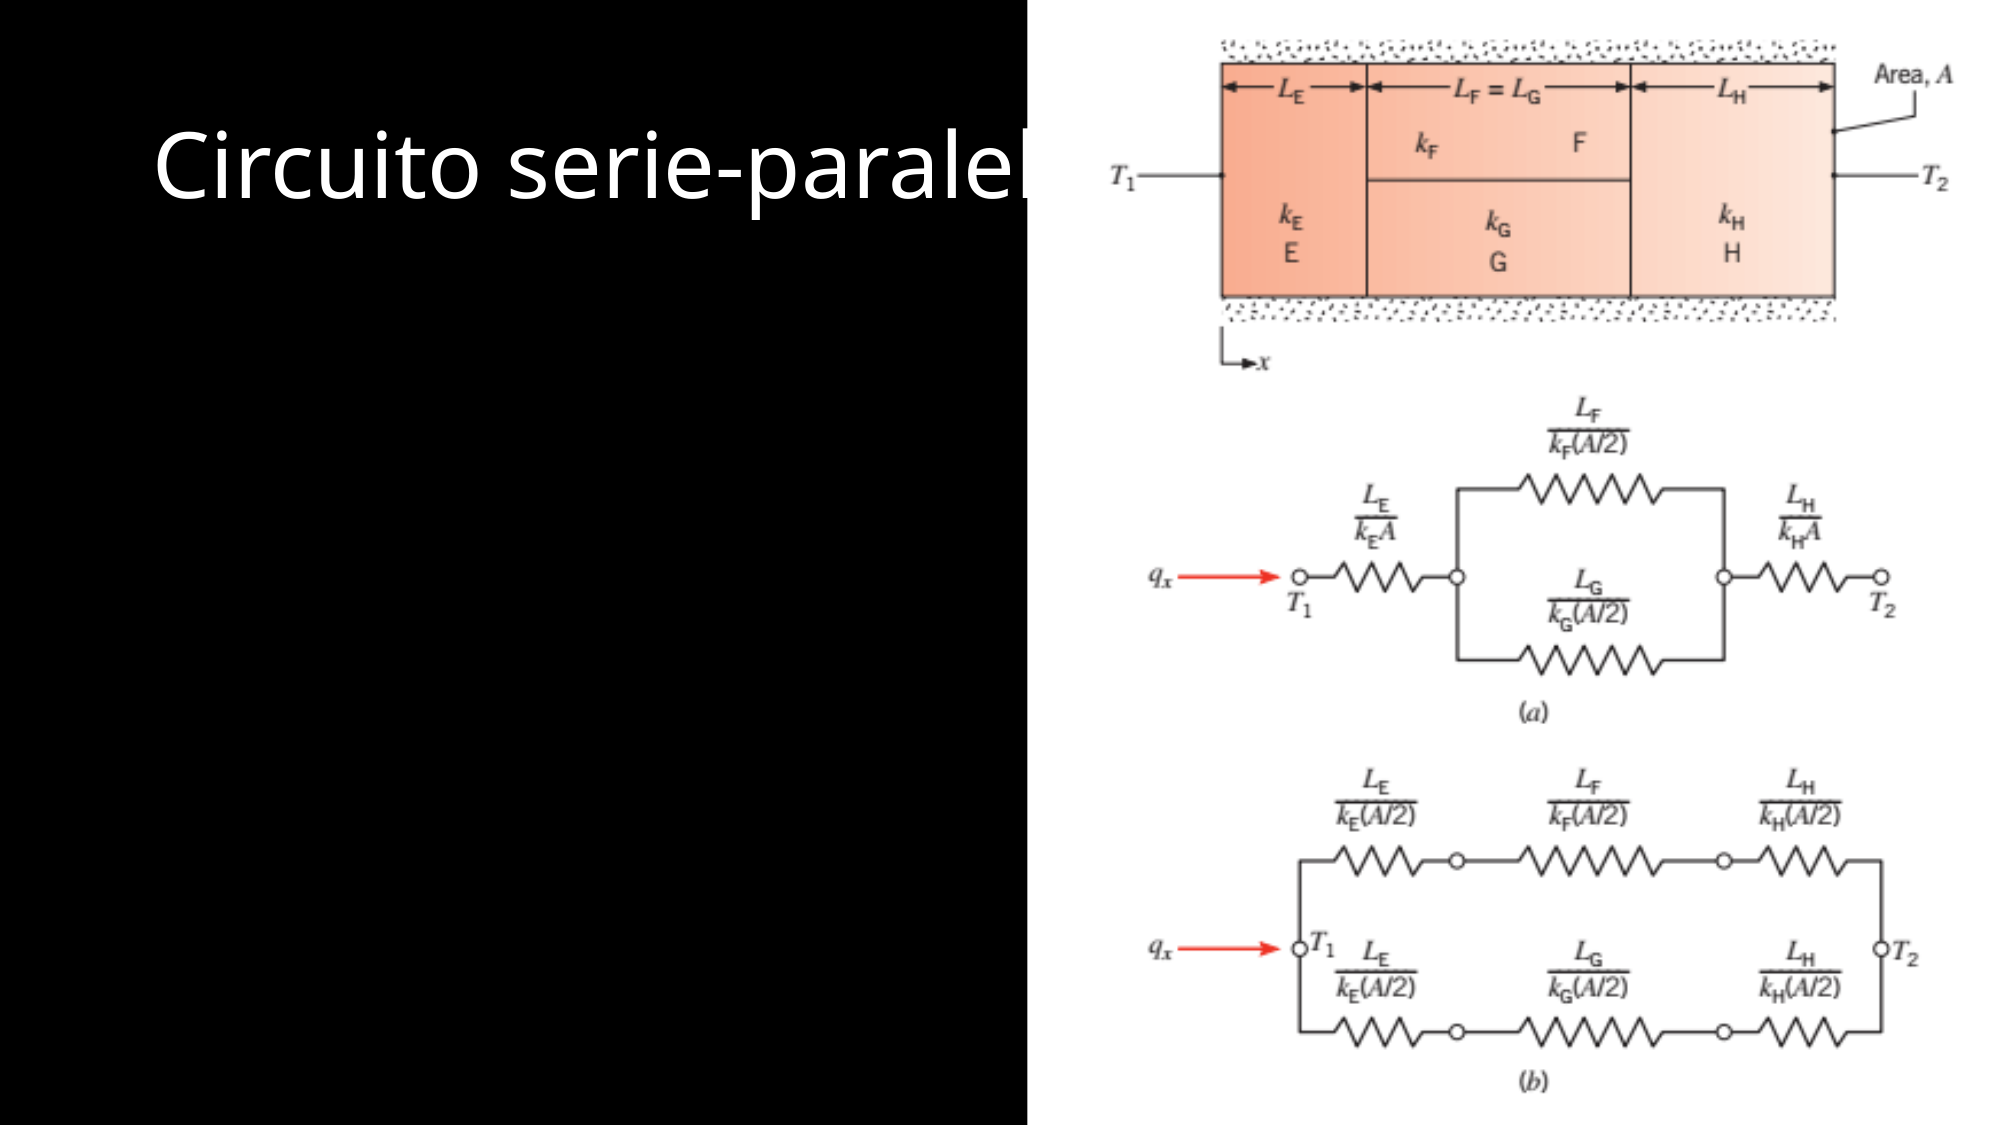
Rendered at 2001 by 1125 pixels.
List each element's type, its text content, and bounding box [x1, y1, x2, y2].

picture [1027, 0, 2000, 1125]
title Circuito serie-paralelo [137, 59, 1027, 278]
